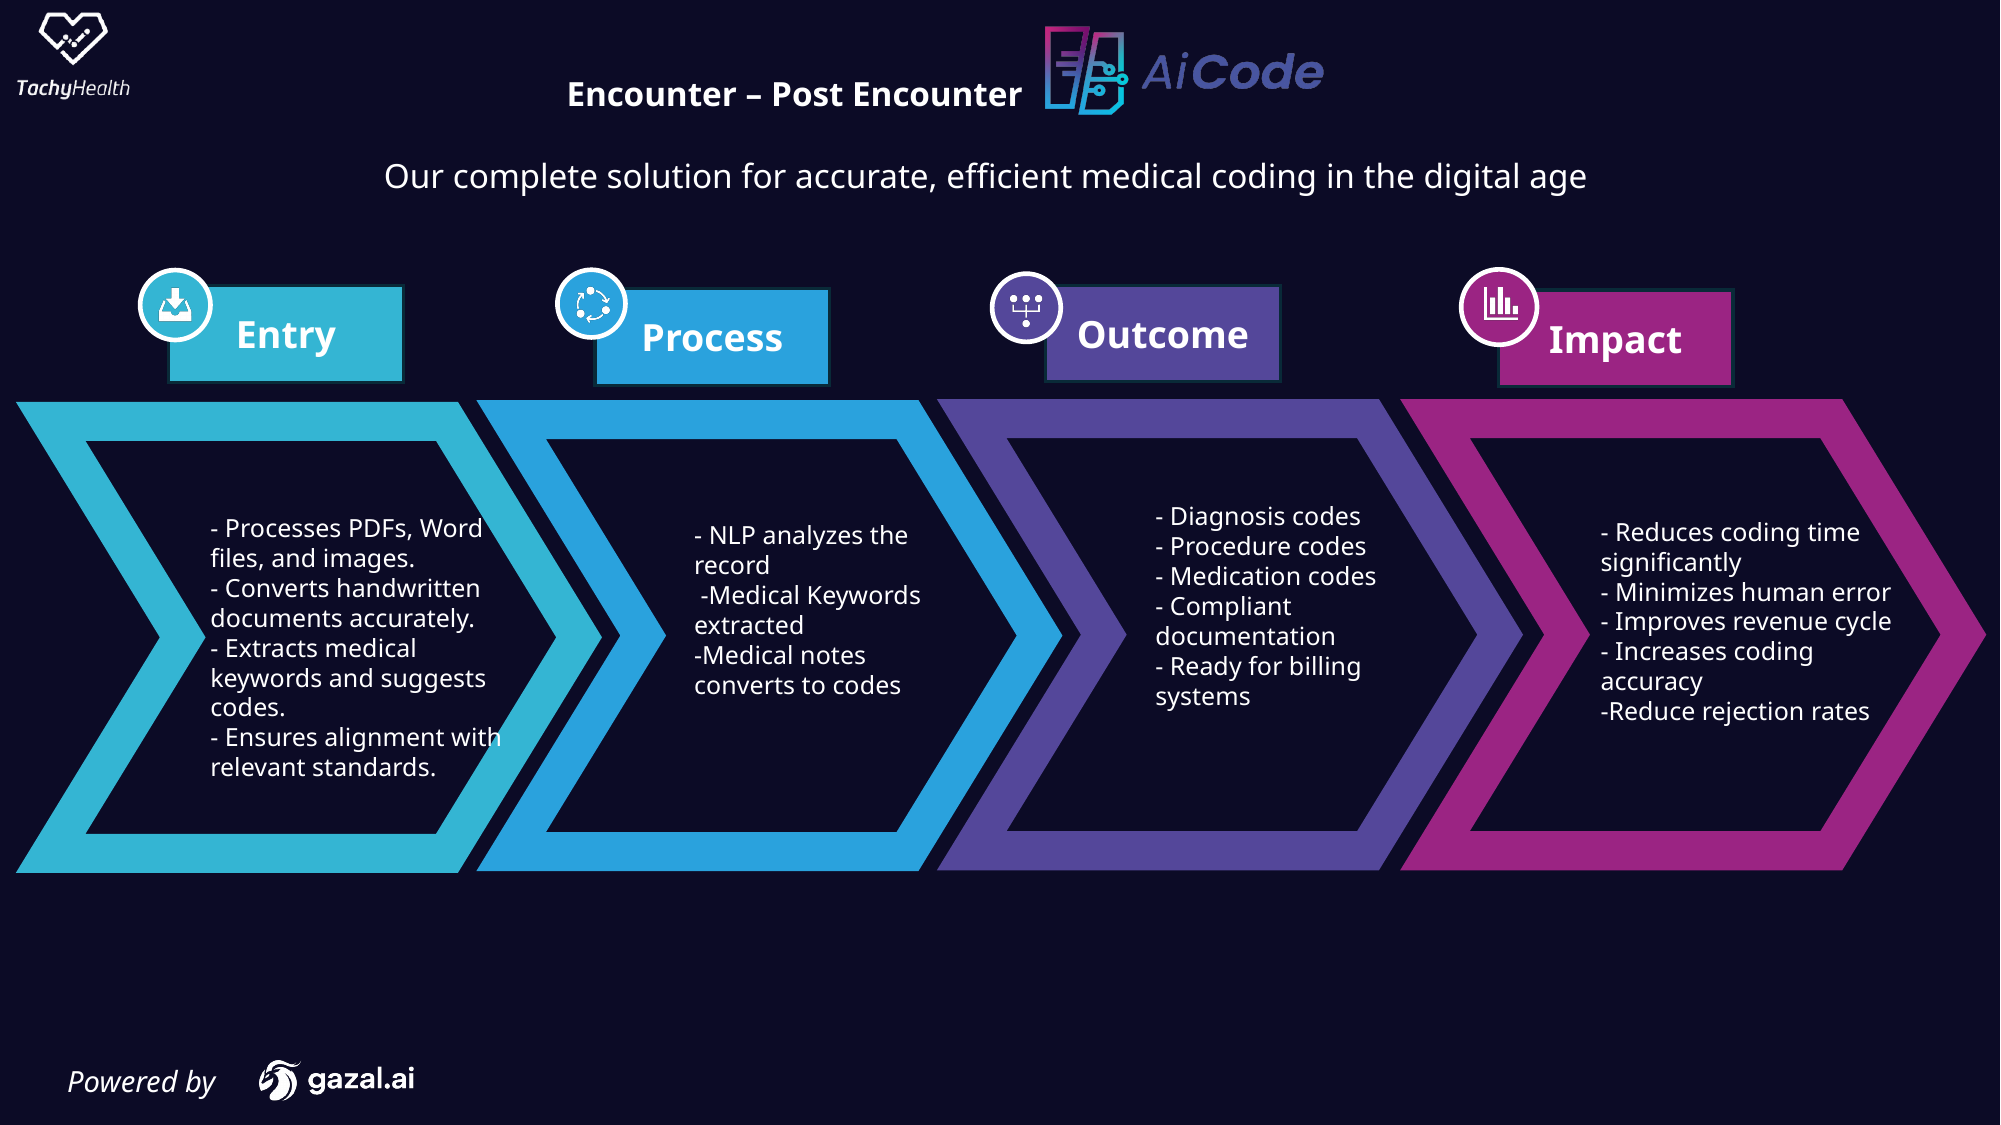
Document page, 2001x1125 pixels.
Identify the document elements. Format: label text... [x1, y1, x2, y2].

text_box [139, 269, 211, 341]
text_box Encounter – Post Encounter [559, 21, 991, 107]
text_box - Diagnosis codes - Procedure codes - Medication codes - Compliant documentation - Ready for billing systems [1155, 500, 1422, 766]
text_box Outcome [1044, 284, 1282, 383]
picture [0, 0, 148, 114]
text_box - Processes PDFs, Word files, and images. - Converts handwritten documents accurately. - Extracts medical keywords and suggests codes. - Ensures alignment with relevant standards. [210, 512, 535, 867]
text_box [556, 269, 626, 338]
text_box - NLP analyzes the record -Medical Keywords extracted -Medical notes converts to codes [694, 519, 960, 755]
text_box [1434, 418, 1892, 851]
text_box [511, 419, 1040, 852]
text_box [971, 418, 1420, 851]
text_box Entry [167, 284, 405, 384]
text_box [991, 273, 1062, 343]
picture [991, 0, 1376, 143]
text_box Impact [1497, 288, 1735, 388]
text_box [1903, 535, 1964, 734]
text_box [1460, 268, 1538, 346]
text_box [1422, 506, 1501, 763]
text_box - Reduces coding time significantly - Minimizes human error - Improves revenue cycle - Increases coding accuracy -Reduce rejection rates [1600, 516, 1903, 752]
text_box [50, 421, 503, 854]
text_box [51, 1055, 420, 1107]
text_box Process [593, 287, 831, 387]
text_box Our complete solution for accurate, efficient medical coding in the digital age [278, 107, 1696, 196]
text_box [535, 565, 580, 710]
